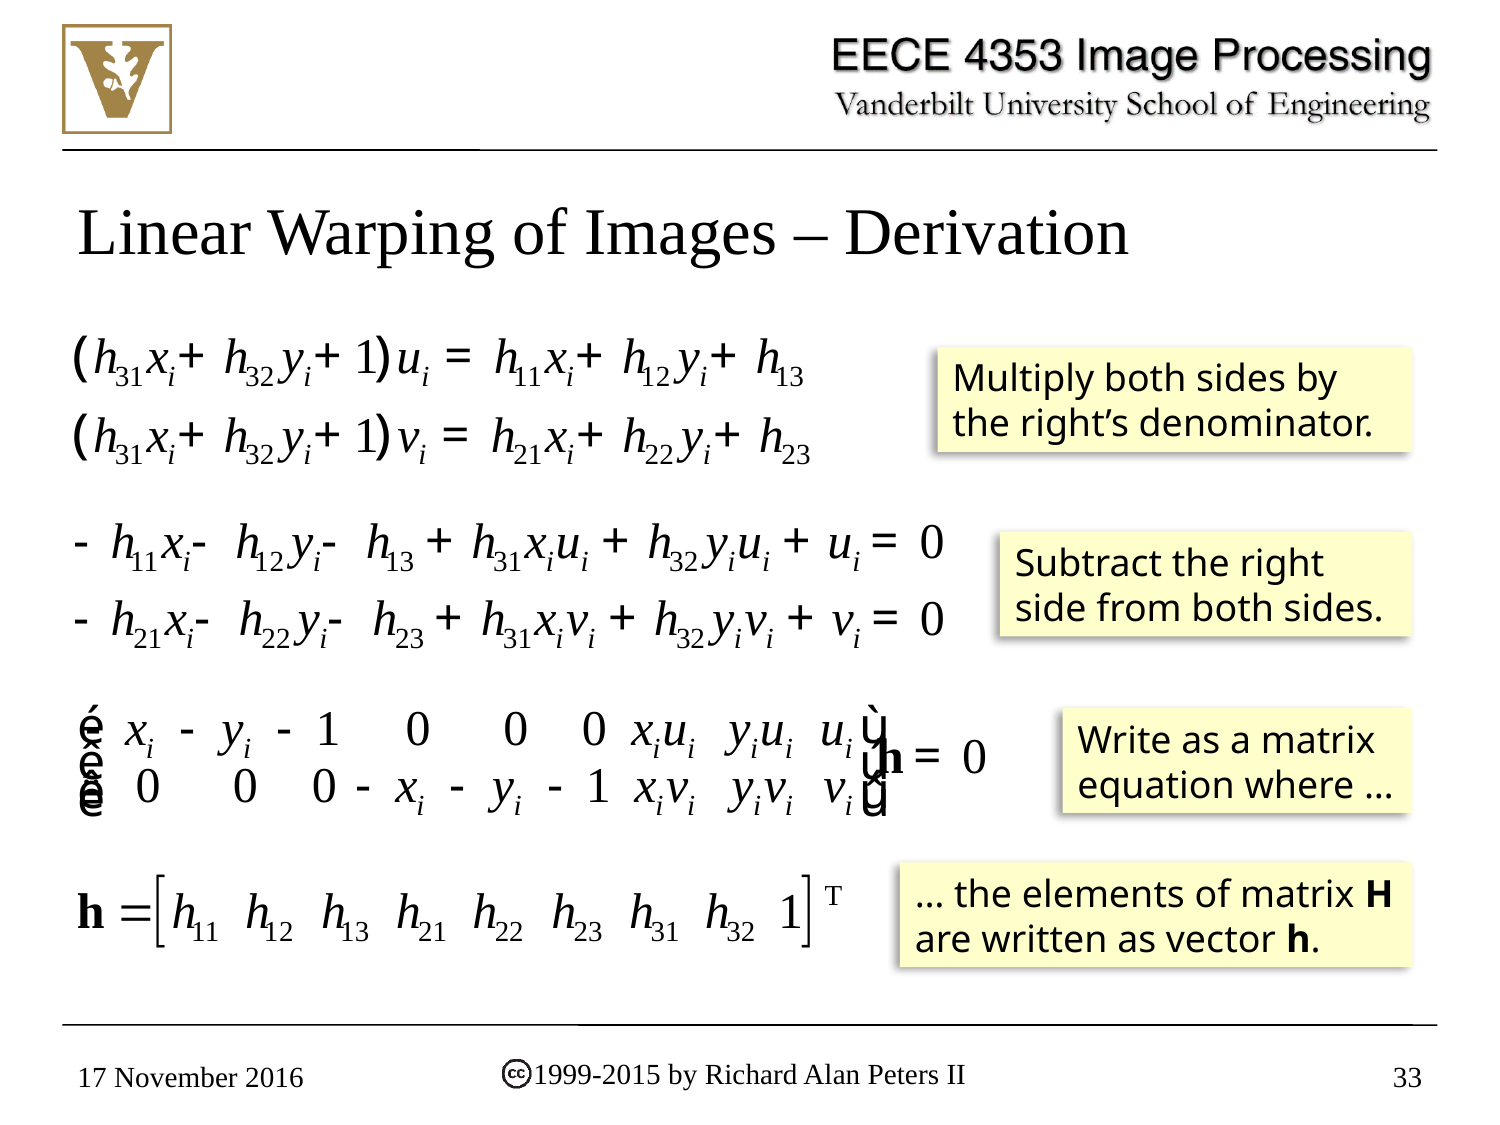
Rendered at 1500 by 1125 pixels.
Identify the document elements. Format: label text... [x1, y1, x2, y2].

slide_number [62, 1045, 413, 1106]
slide_number 33 [1087, 1045, 1438, 1106]
footer 1999-2015 by Richard Alan Peters II [512, 1042, 988, 1103]
picture [62, 24, 172, 134]
picture [498, 1055, 512, 1091]
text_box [68, 324, 1413, 476]
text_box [70, 862, 1413, 969]
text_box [68, 694, 1413, 829]
picture [826, 25, 1436, 133]
title Linear Warping of Images – Derivation [62, 168, 1438, 288]
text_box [68, 509, 1413, 661]
